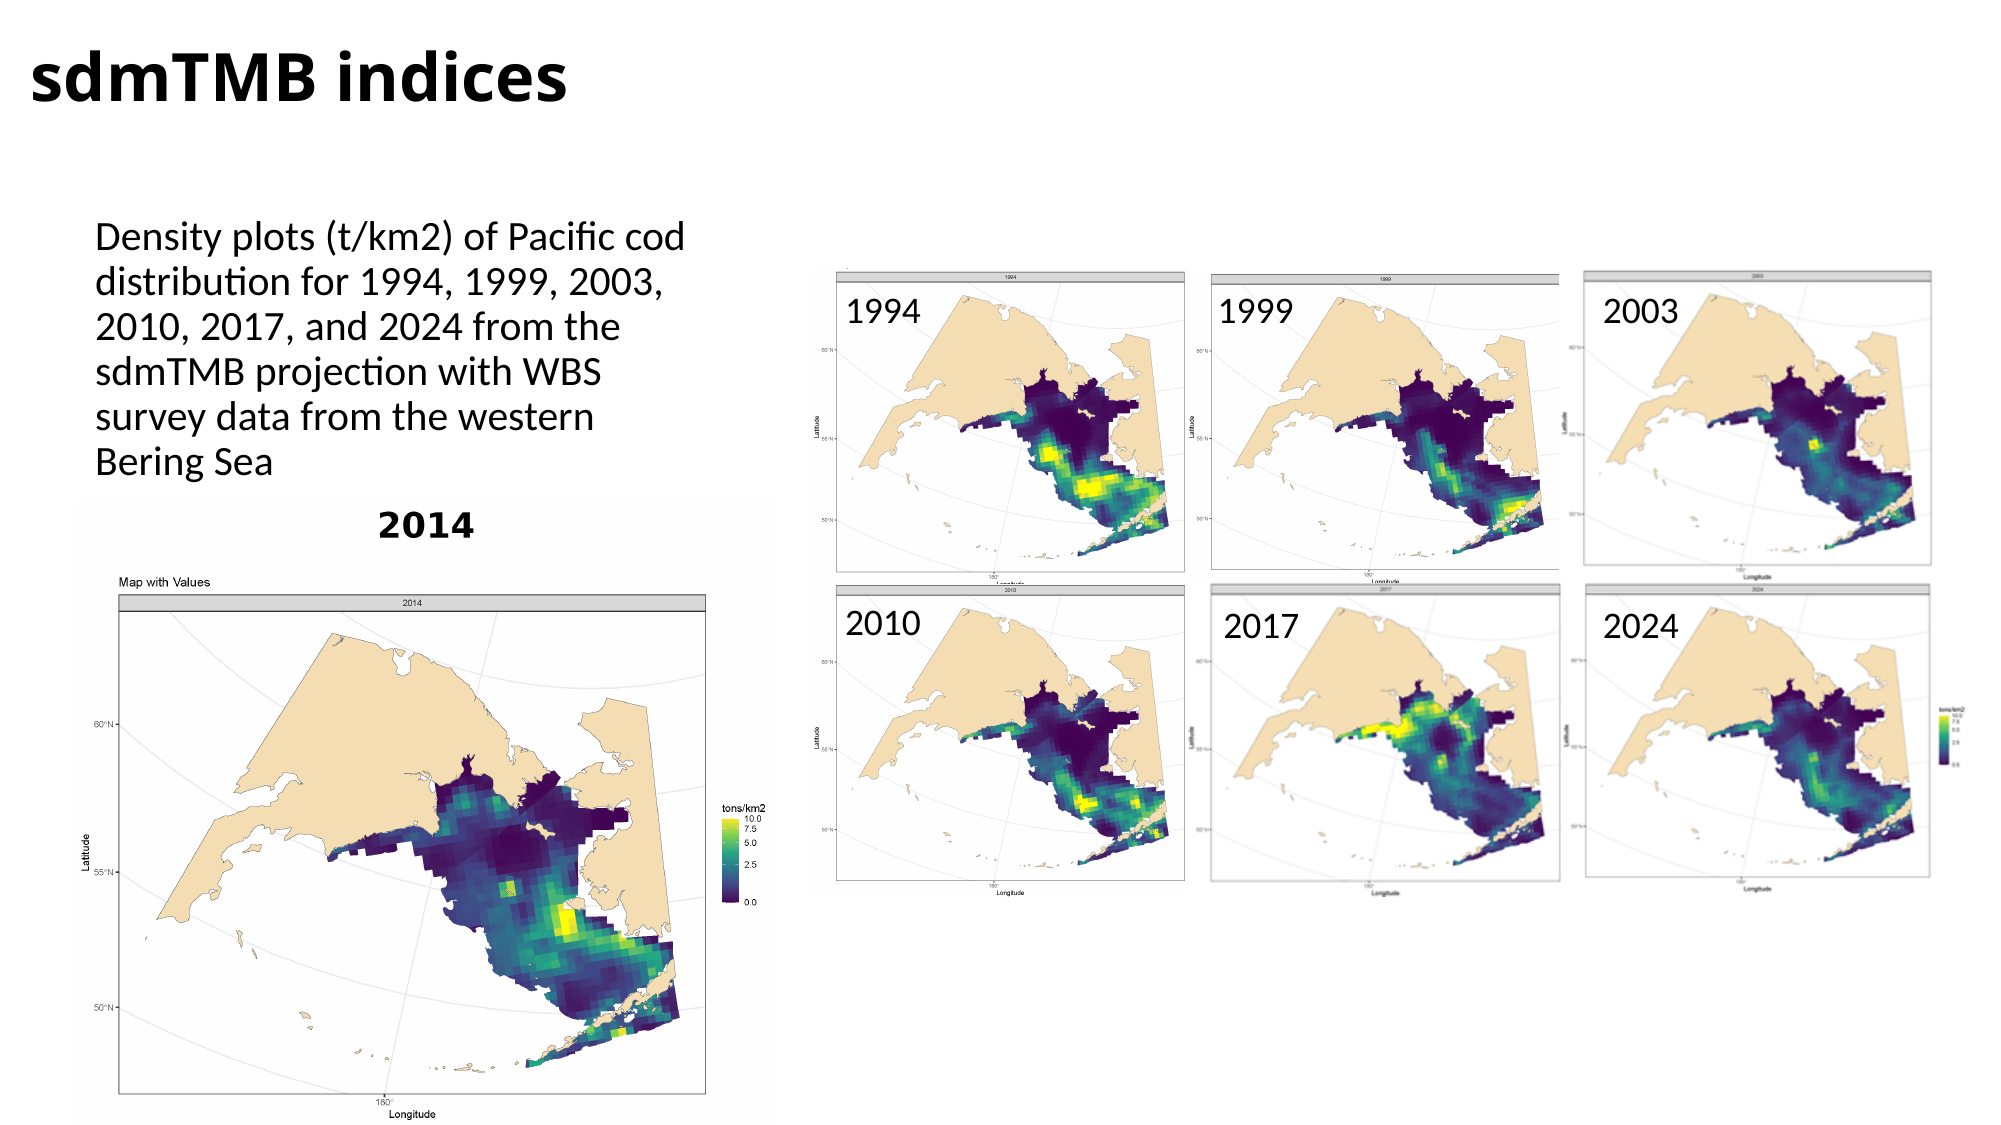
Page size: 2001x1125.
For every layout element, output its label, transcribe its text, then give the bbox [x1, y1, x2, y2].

title sdmTMB indices [15, 0, 661, 124]
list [811, 268, 1187, 584]
picture [76, 498, 776, 1125]
picture [811, 268, 1971, 898]
list Density plots (t/km2) of Pacific cod distribution for 1994, 1999, 2003, 2010, 2017, and 2024 from the sdmTMB projection with WBS survey data from the western Bering Sea [80, 207, 726, 498]
